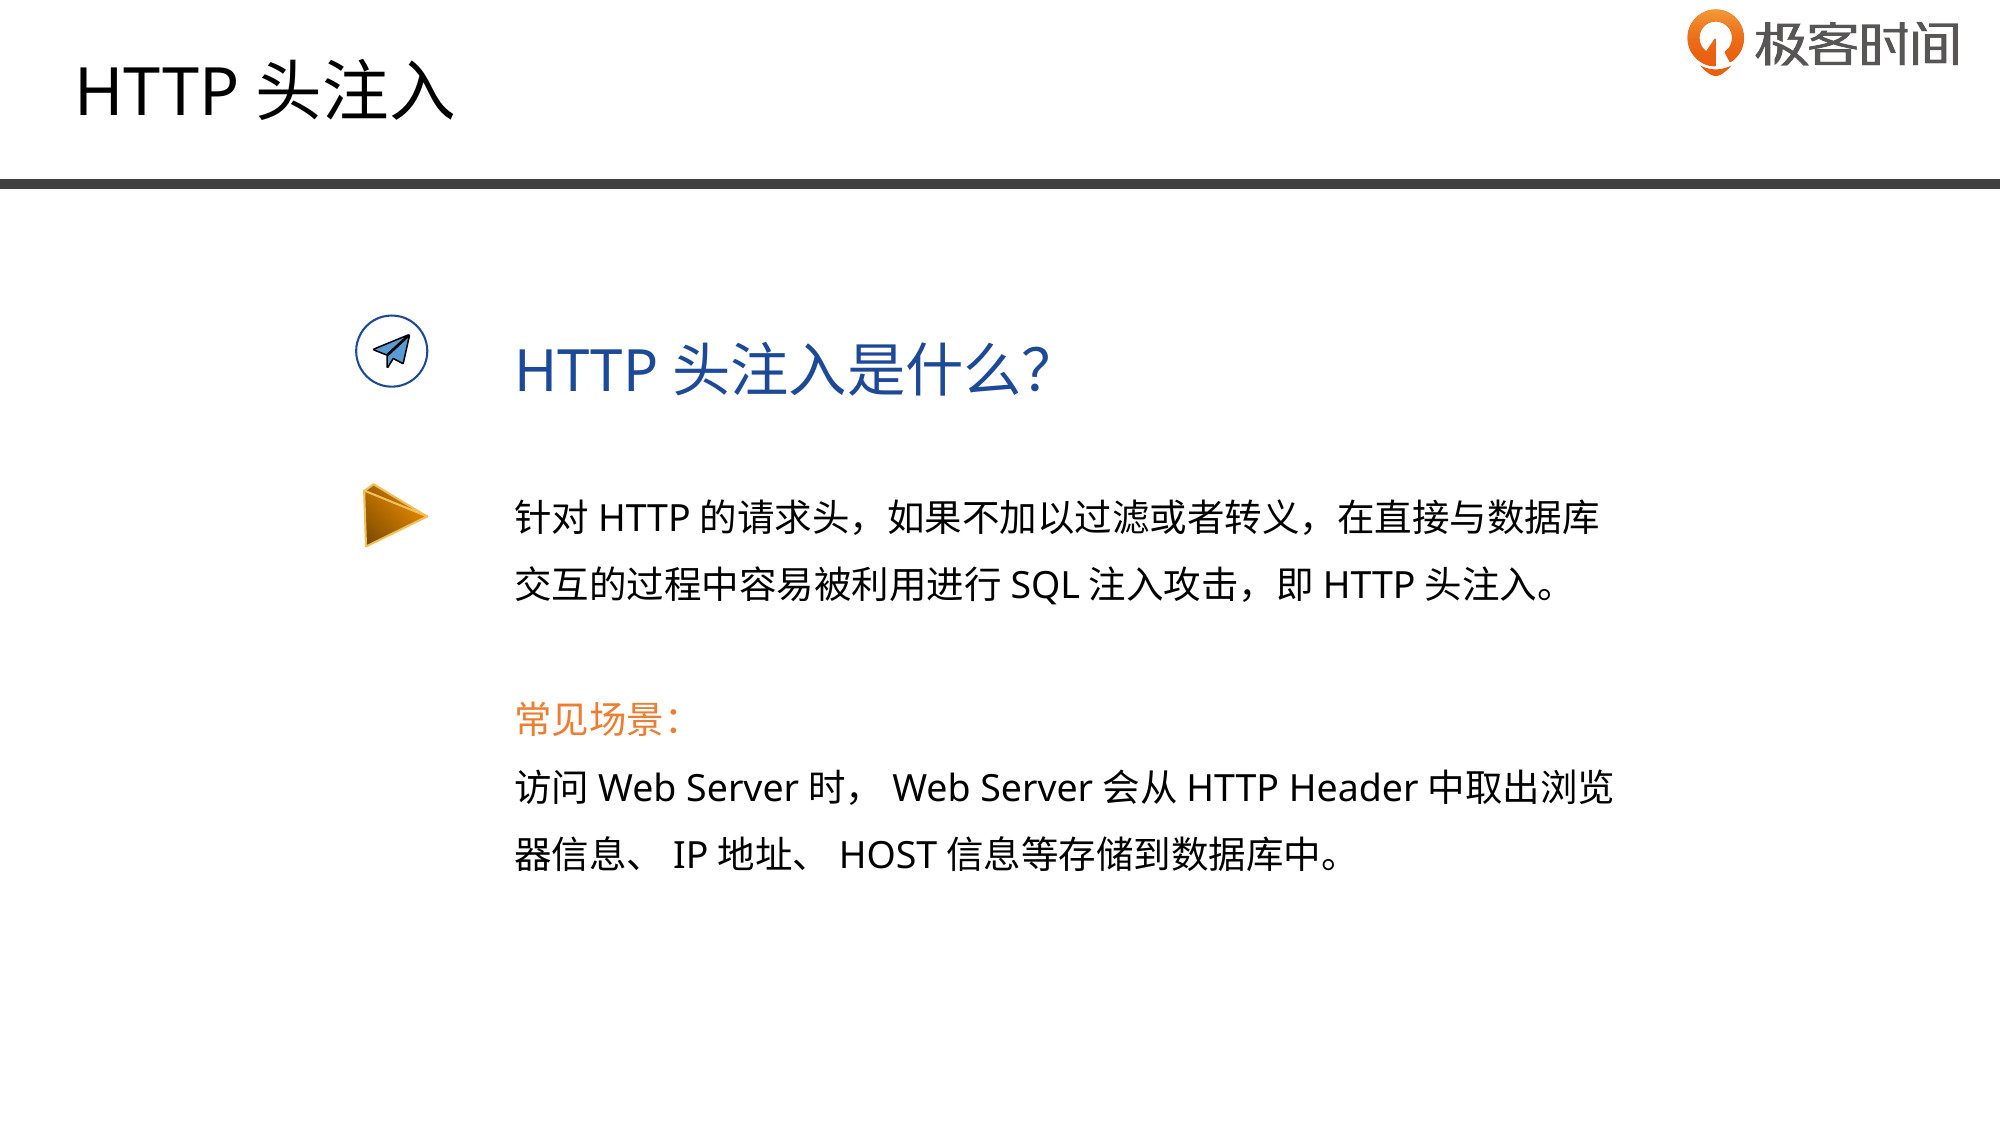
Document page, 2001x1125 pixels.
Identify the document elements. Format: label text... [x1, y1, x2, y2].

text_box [356, 291, 1644, 882]
text_box HTTP头注入 [59, 50, 847, 142]
picture [1643, 0, 2000, 135]
